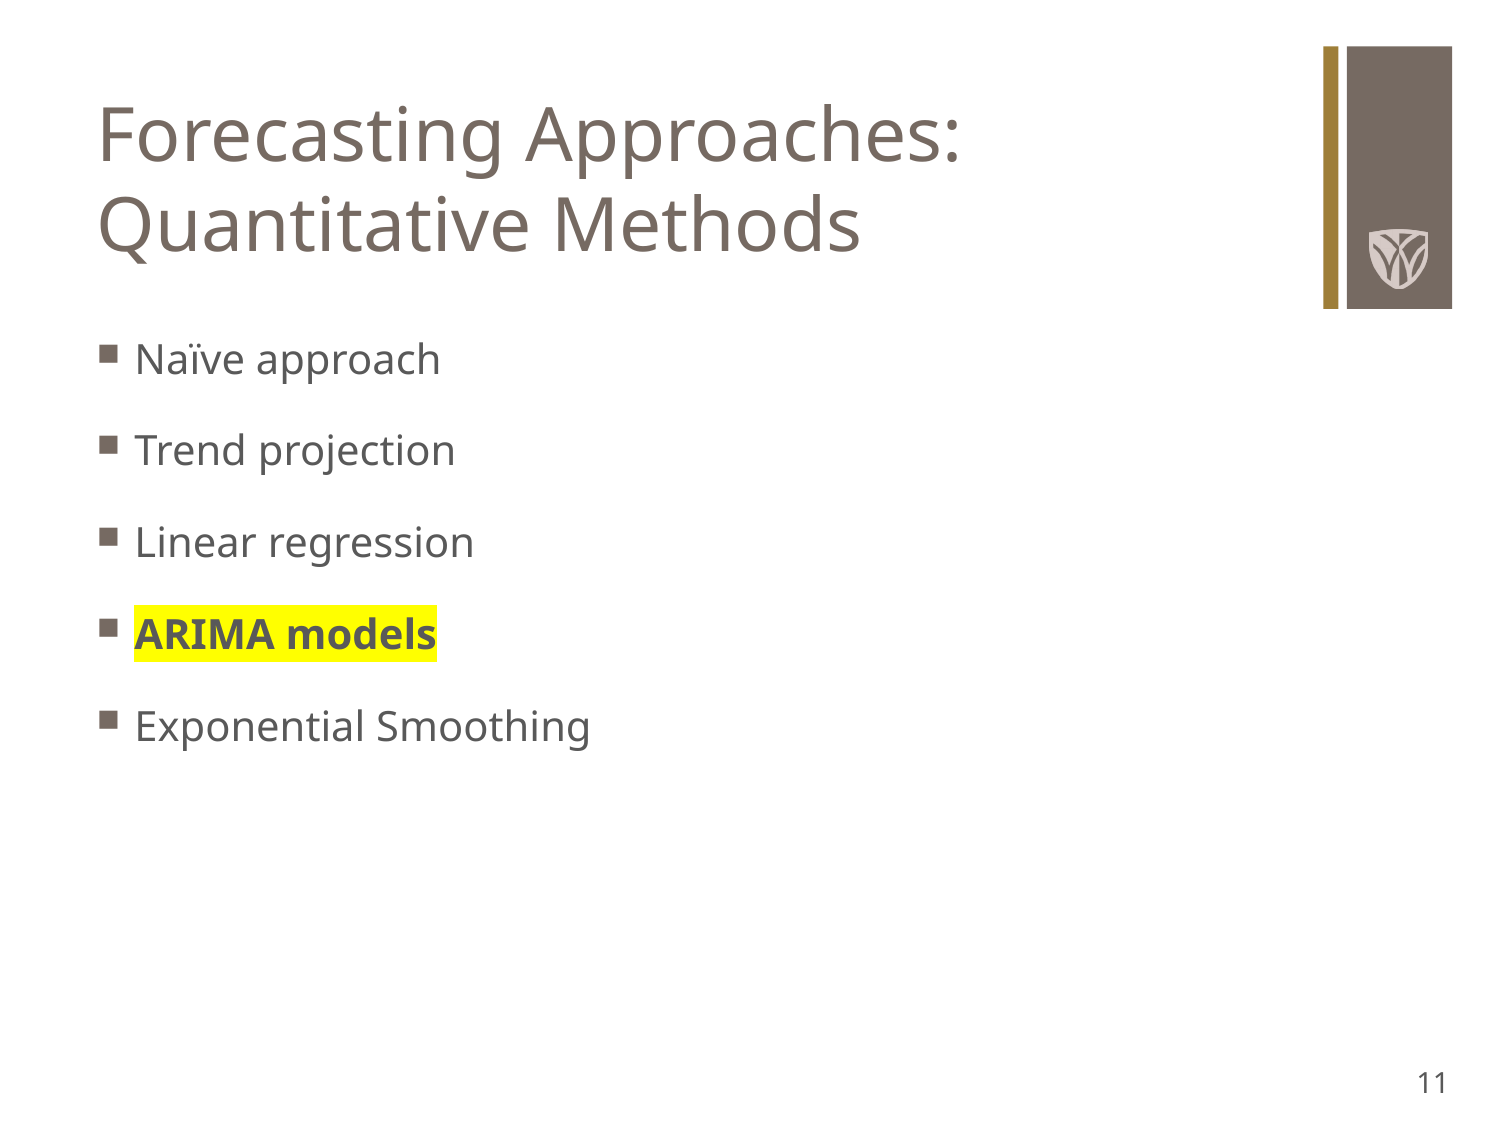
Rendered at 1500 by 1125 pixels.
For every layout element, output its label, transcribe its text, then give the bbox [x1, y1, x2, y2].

list Naïve approach Trend projection Linear regression ARIMA models Exponential Smoothing [81, 324, 1322, 1005]
title Forecasting Approaches: Quantitative Methods [81, 79, 1322, 263]
slide_number 11 [1373, 1054, 1465, 1115]
